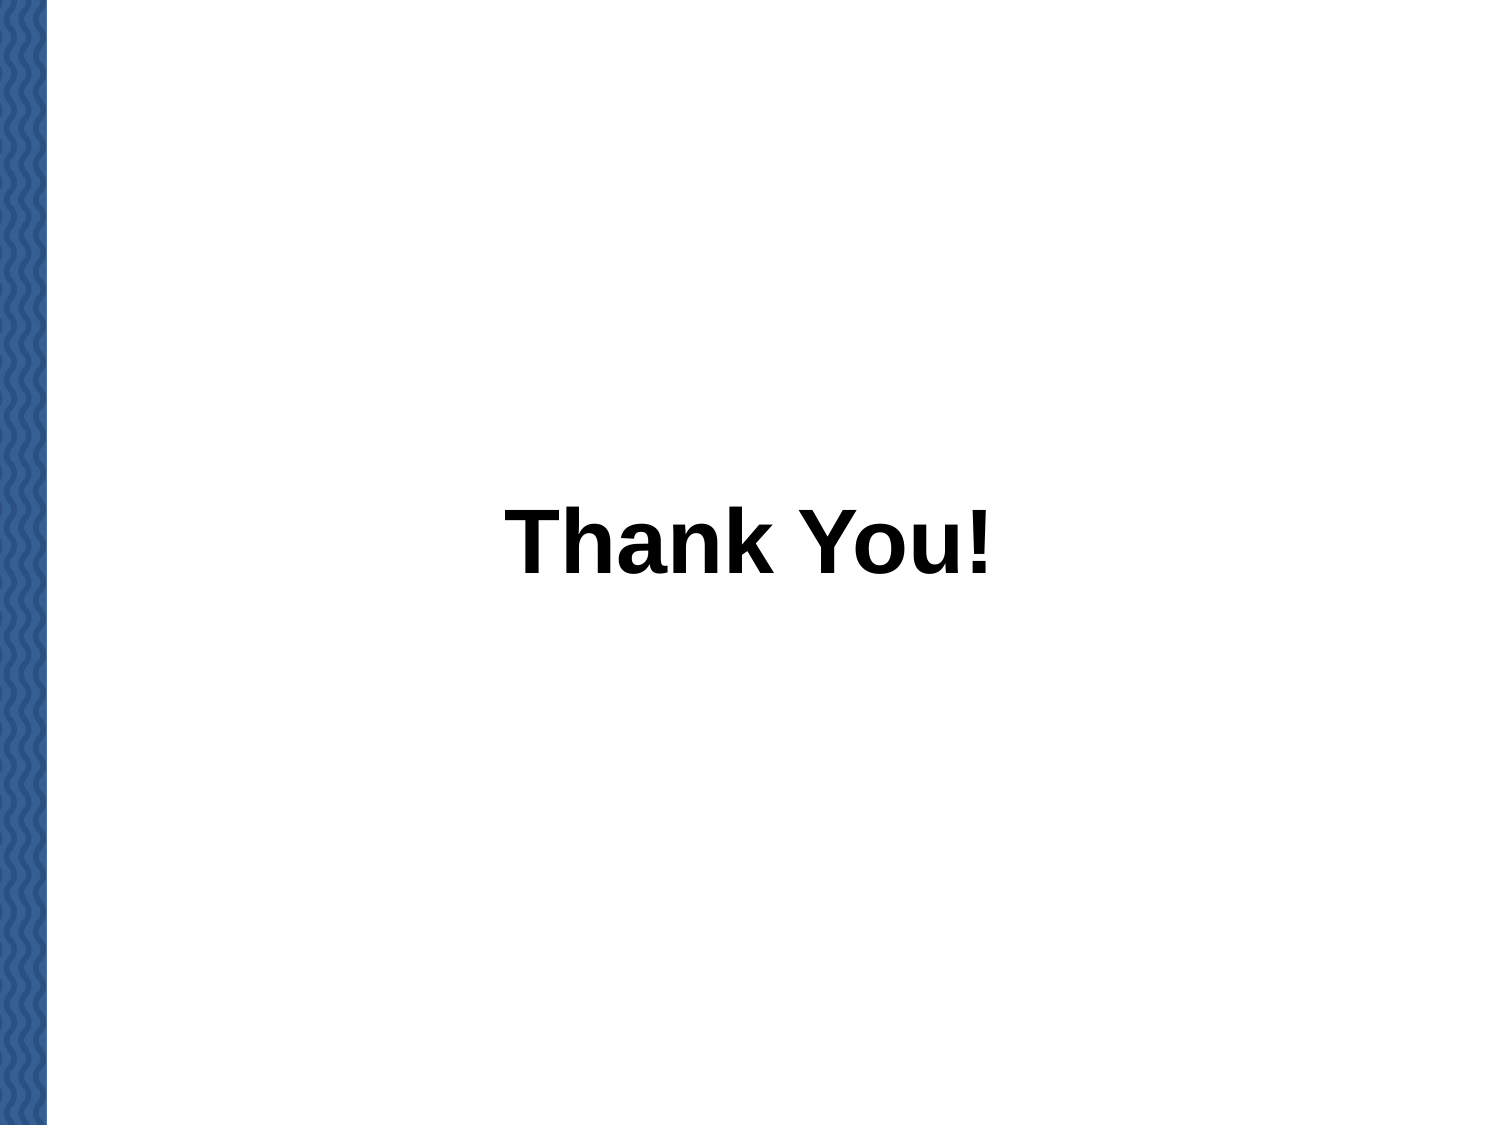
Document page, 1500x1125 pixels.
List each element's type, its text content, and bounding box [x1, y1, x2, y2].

picture [0, 0, 1500, 1125]
text_box Thank You! [219, 474, 1280, 709]
